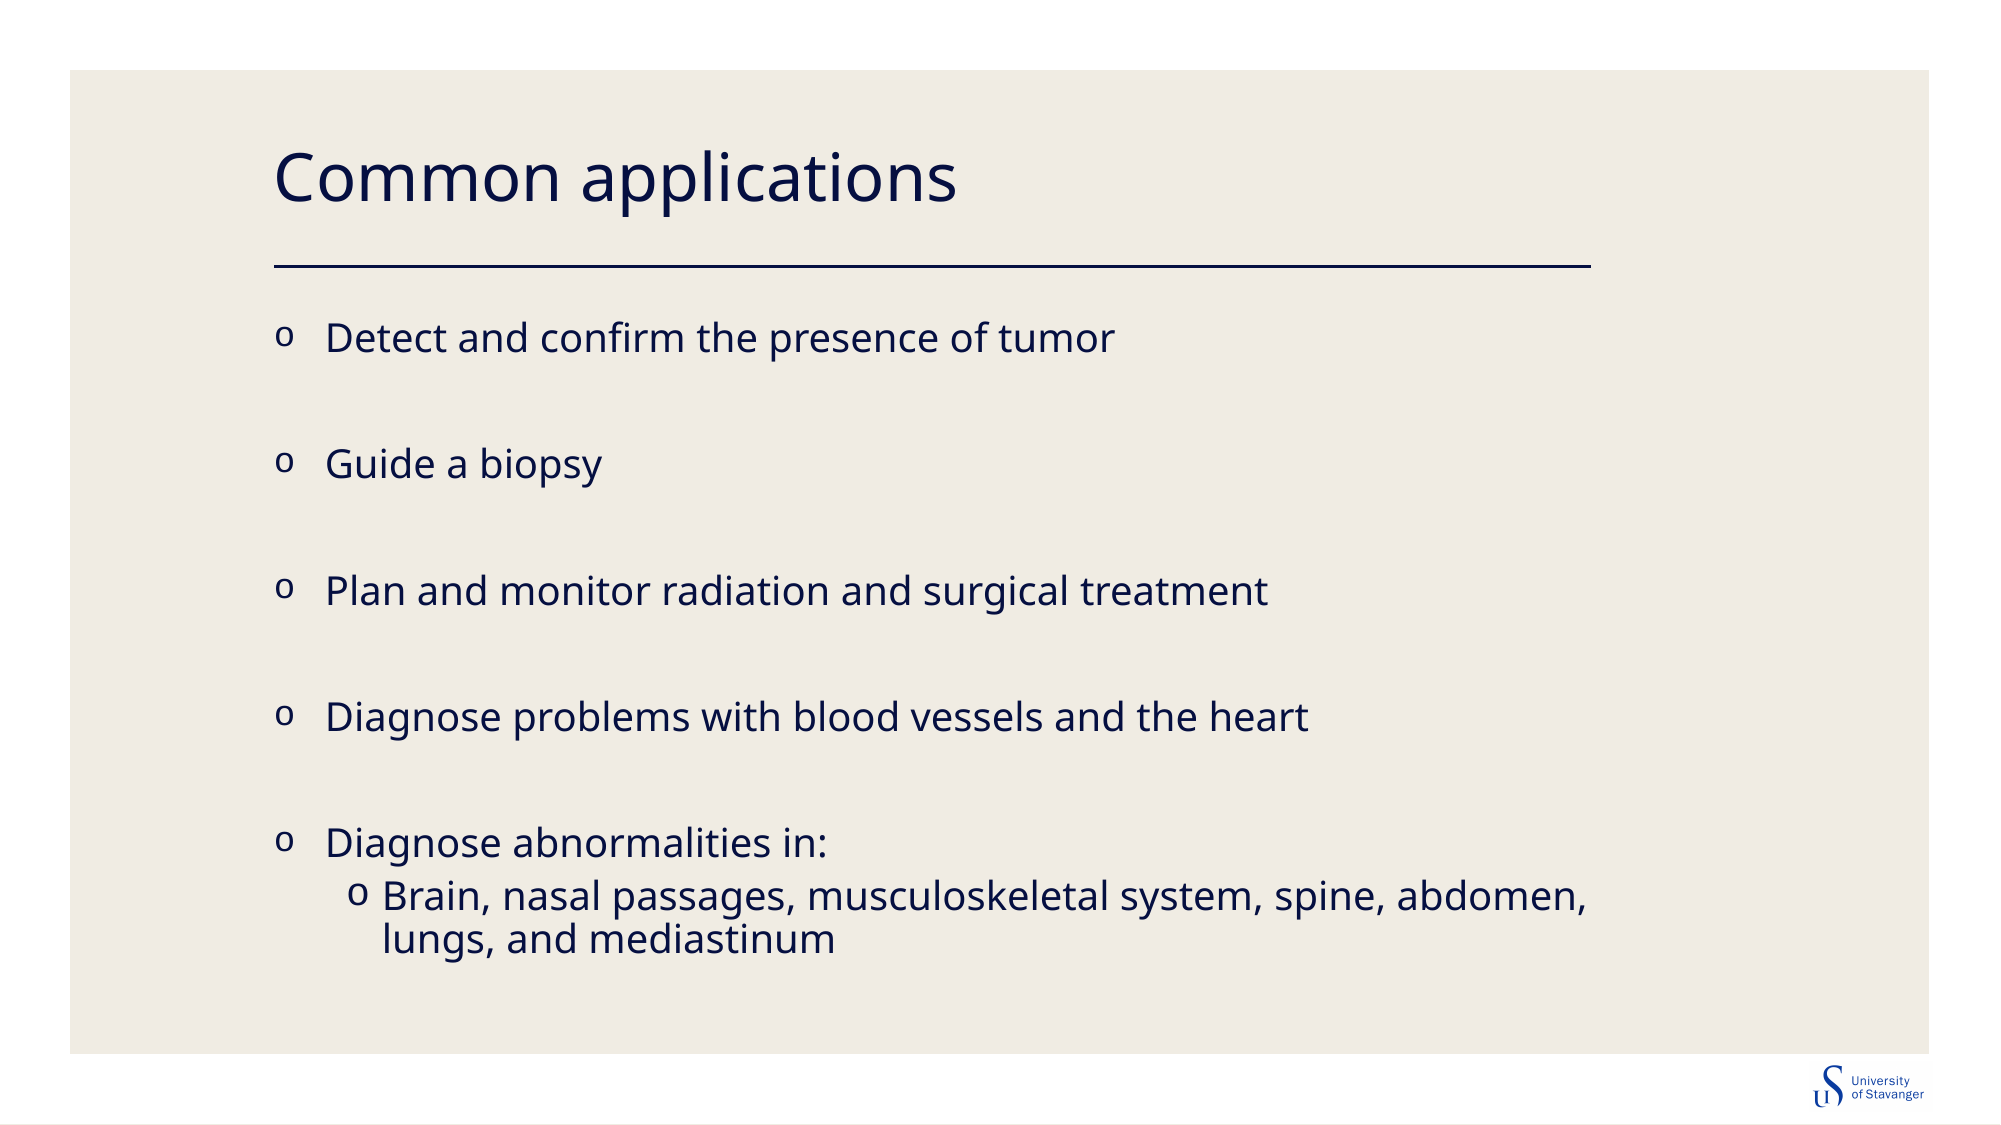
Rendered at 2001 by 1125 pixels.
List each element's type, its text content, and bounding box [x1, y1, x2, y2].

list Detect and confirm the presence of tumor Guide a biopsy Plan and monitor radiation and surgical treatment Diagnose problems with blood vessels and the heart Diagnose abnormalities in: Brain, nasal passages, musculoskeletal system, spine, abdomen, lungs, and mediastinum [273, 317, 1591, 967]
picture [1809, 1061, 1933, 1112]
title Common applications [274, 144, 1591, 258]
